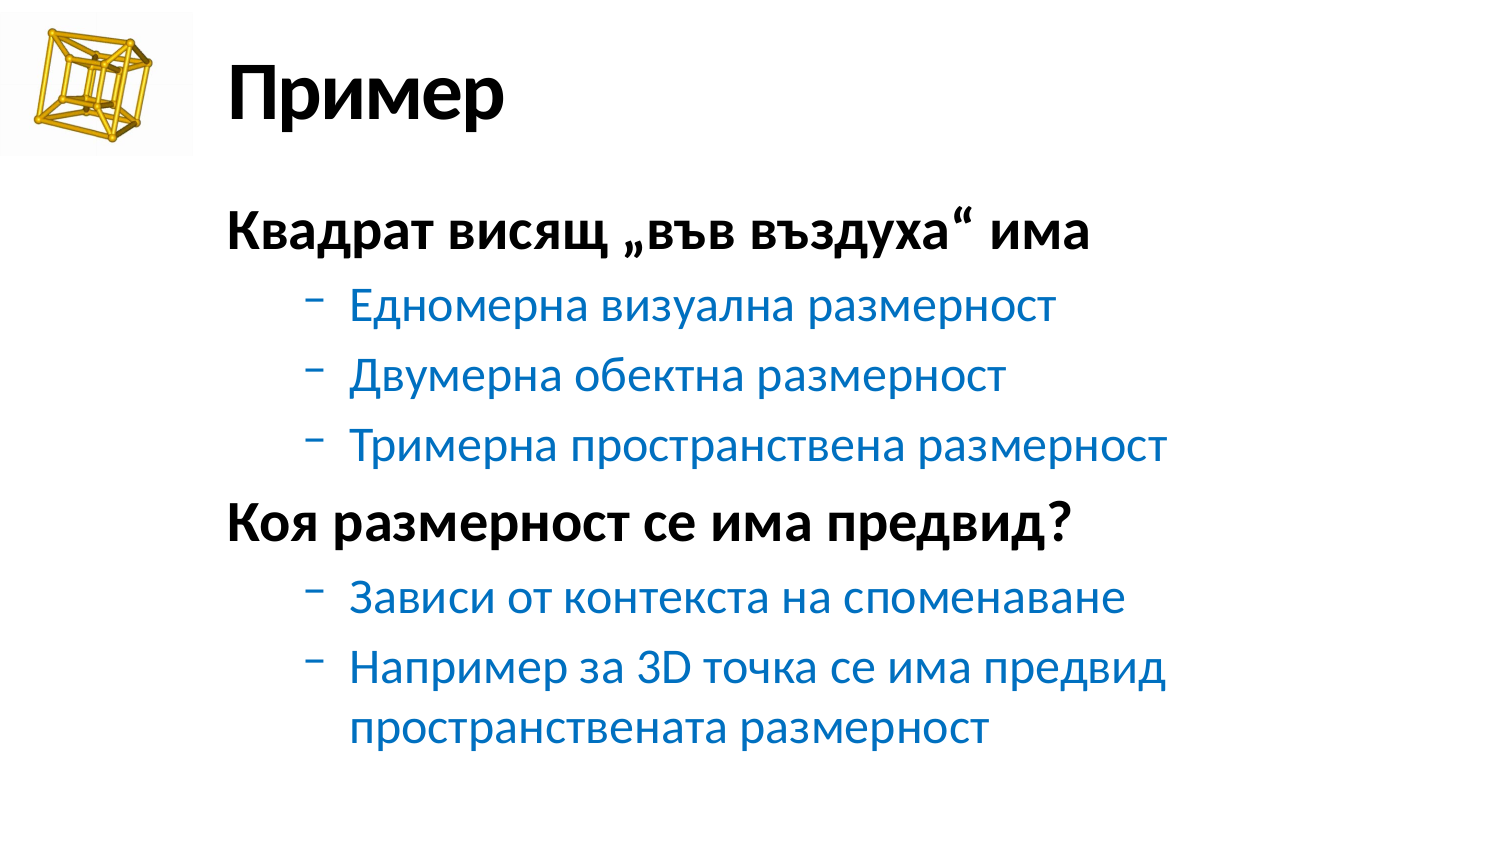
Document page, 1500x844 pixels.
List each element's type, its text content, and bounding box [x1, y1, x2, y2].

title Пример [212, 21, 1500, 150]
picture [0, 12, 193, 156]
list Квадрат висящ „във въздуха“ има Едномерна визуална размерност Двумерна обектна размерност Тримерна пространствена размерност Коя размерност се има предвид? Зависи от контекста на споменаване Например за 3D точка се има предвид пространствената размерност [212, 184, 1500, 797]
